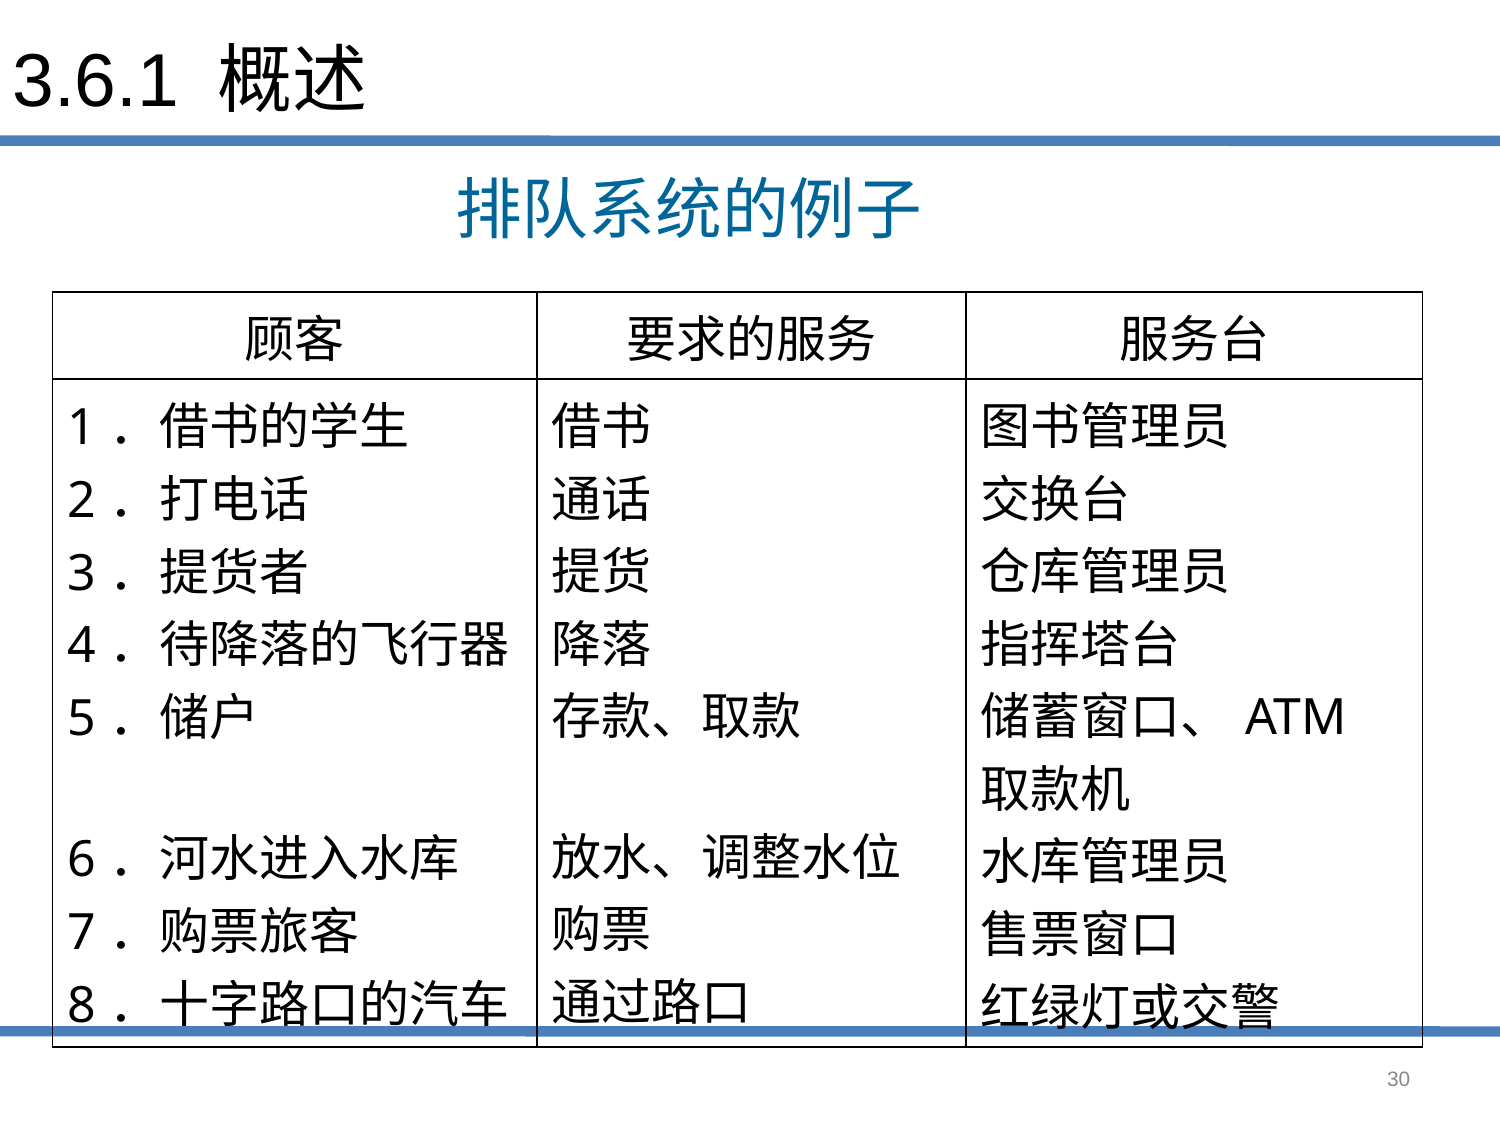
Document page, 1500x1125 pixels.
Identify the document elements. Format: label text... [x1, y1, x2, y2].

table_header 要求的服务 [538, 293, 965, 378]
slide_number 30 [1074, 1048, 1425, 1109]
table_cell 1．借书的学生 2．打电话 3．提货者 4．待降落的飞行器 5．储户 6．河水进入水库 7．购票旅客 8．十字路口的汽车 [53, 380, 536, 1046]
title 3.6.1 概述 [0, 23, 1348, 129]
table_cell 借书 通话 提货 降落 存款、取款 放水、调整水位 购票 通过路口 [538, 380, 965, 1046]
table_cell 图书管理员 交换台 仓库管理员 指挥塔台 储蓄窗口、ATM取款机 水库管理员 售票窗口 红绿灯或交警 [967, 380, 1422, 1046]
table_header 服务台 [967, 293, 1422, 378]
text_box 排队系统的例子 [440, 159, 938, 255]
table_header 顾客 [53, 293, 536, 378]
